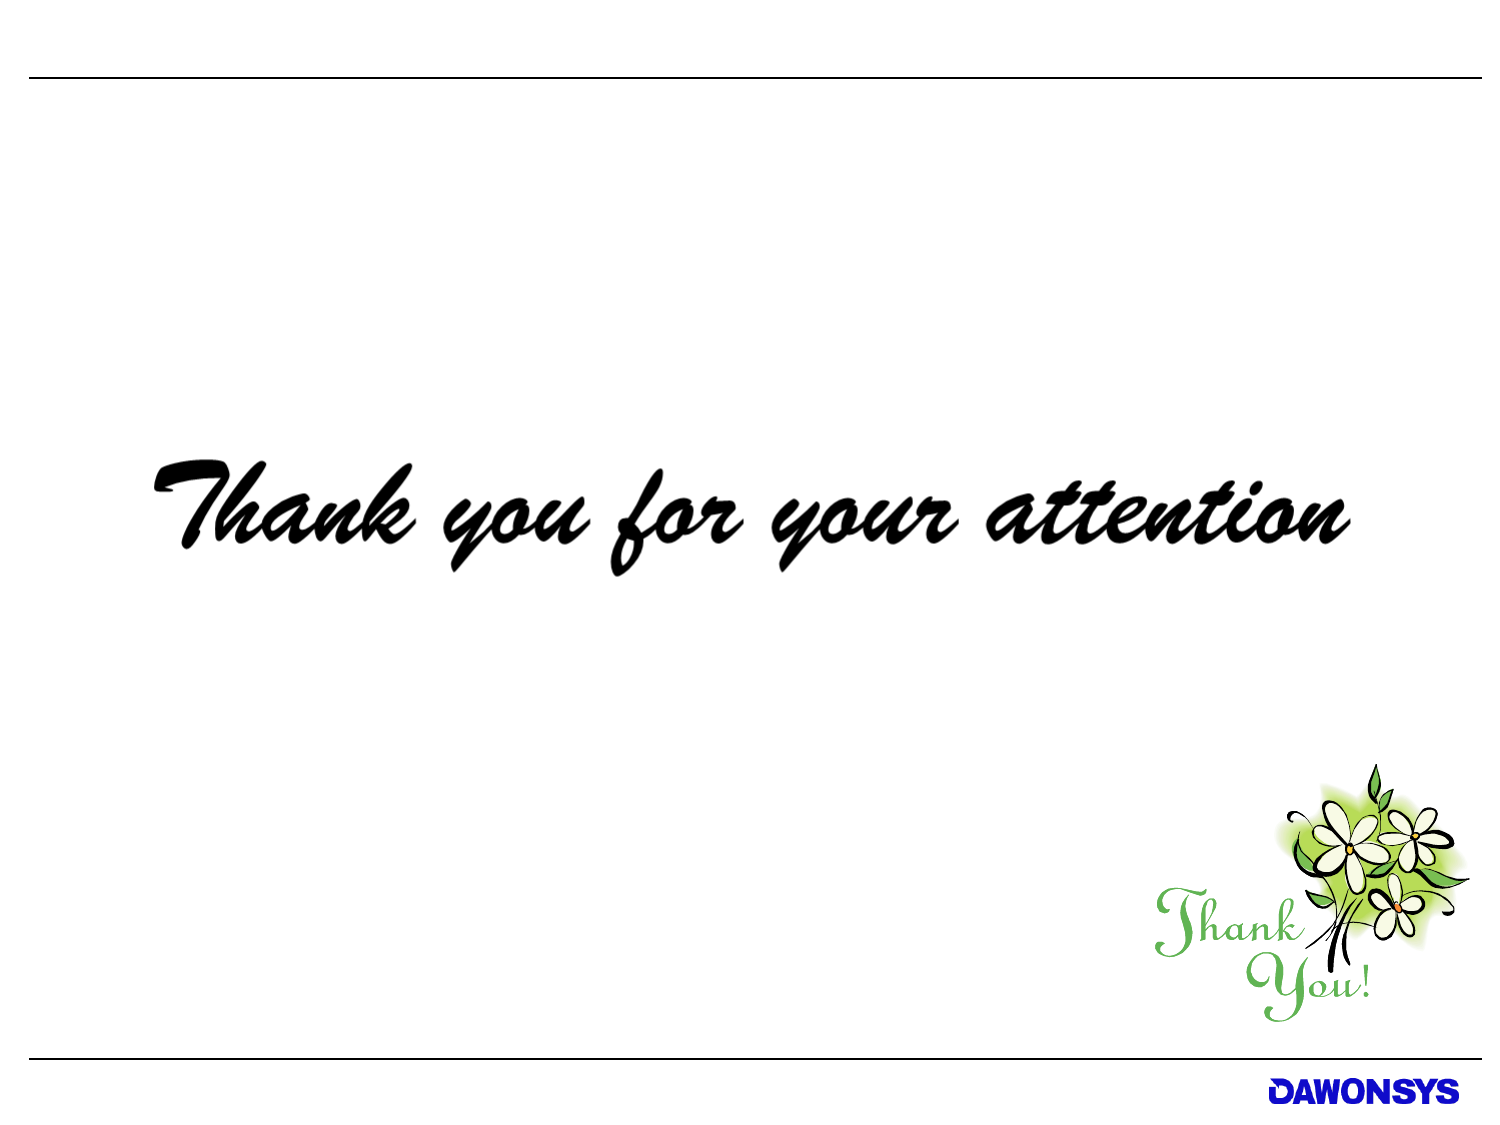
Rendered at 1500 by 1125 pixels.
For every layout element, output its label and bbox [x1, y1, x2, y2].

picture [1154, 762, 1471, 1023]
picture [23, 420, 1477, 642]
picture [1269, 1078, 1459, 1104]
